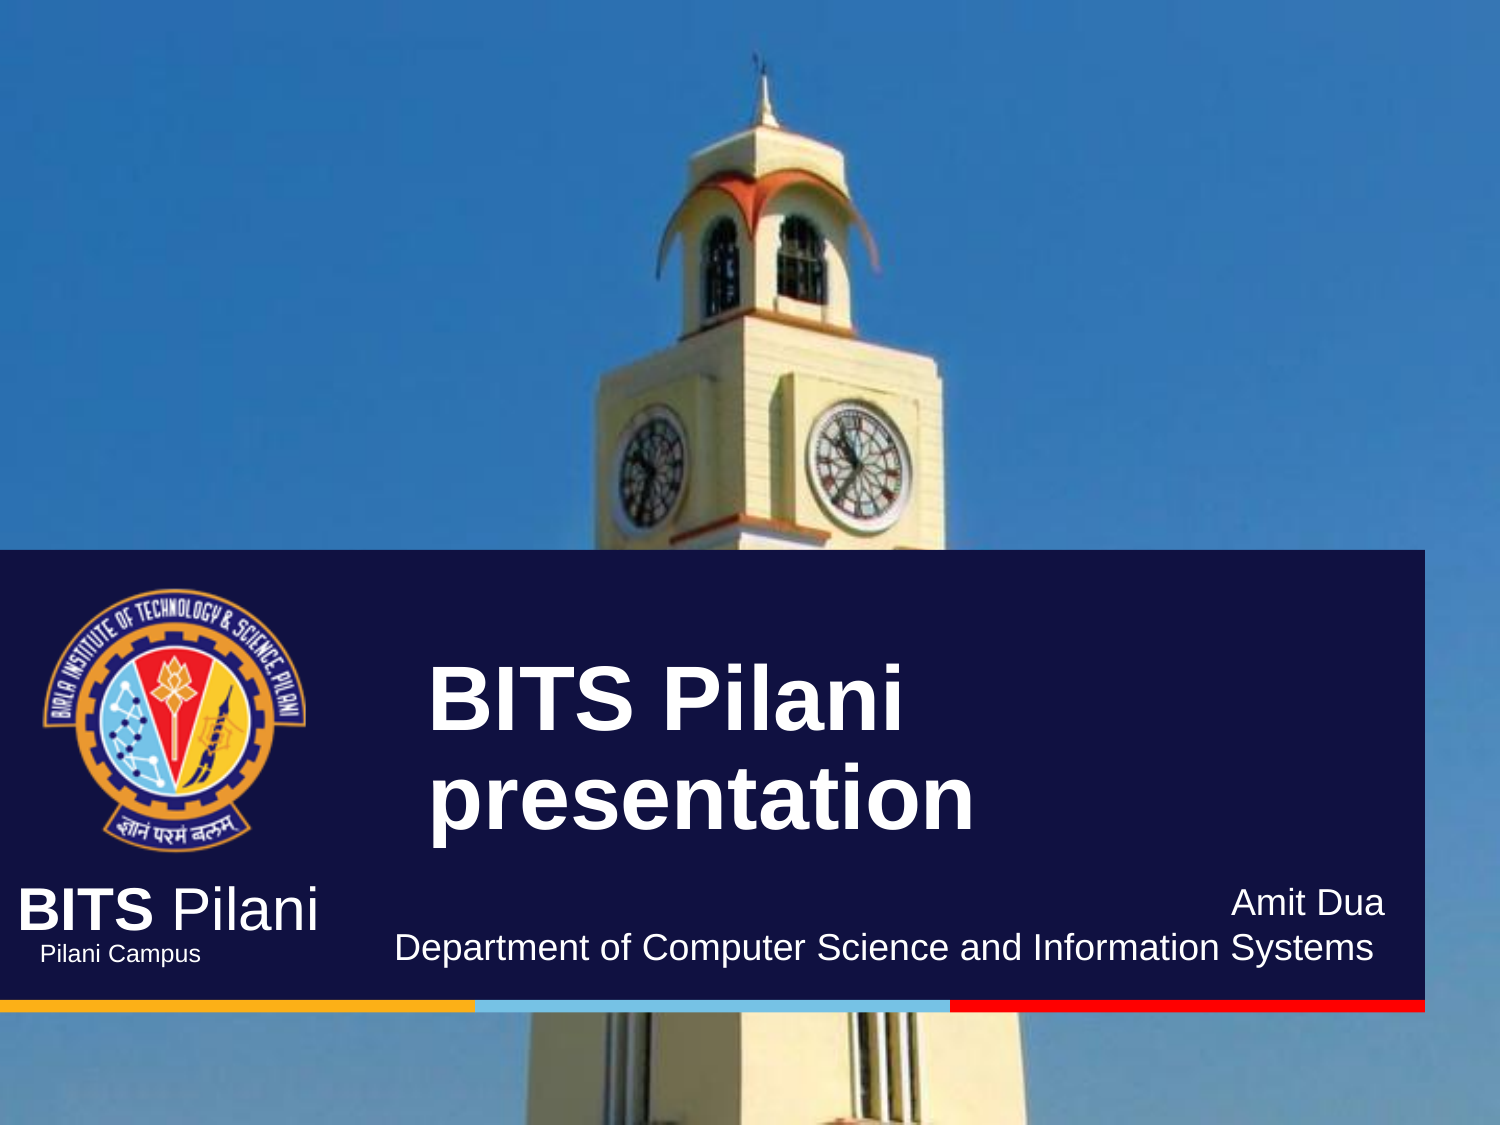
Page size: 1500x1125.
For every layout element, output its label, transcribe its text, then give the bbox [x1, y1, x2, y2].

title BITS Pilani presentation [412, 624, 1400, 875]
list Amit Dua Department of Computer Science and Information Systems [350, 887, 1400, 975]
picture [0, 0, 1500, 1125]
